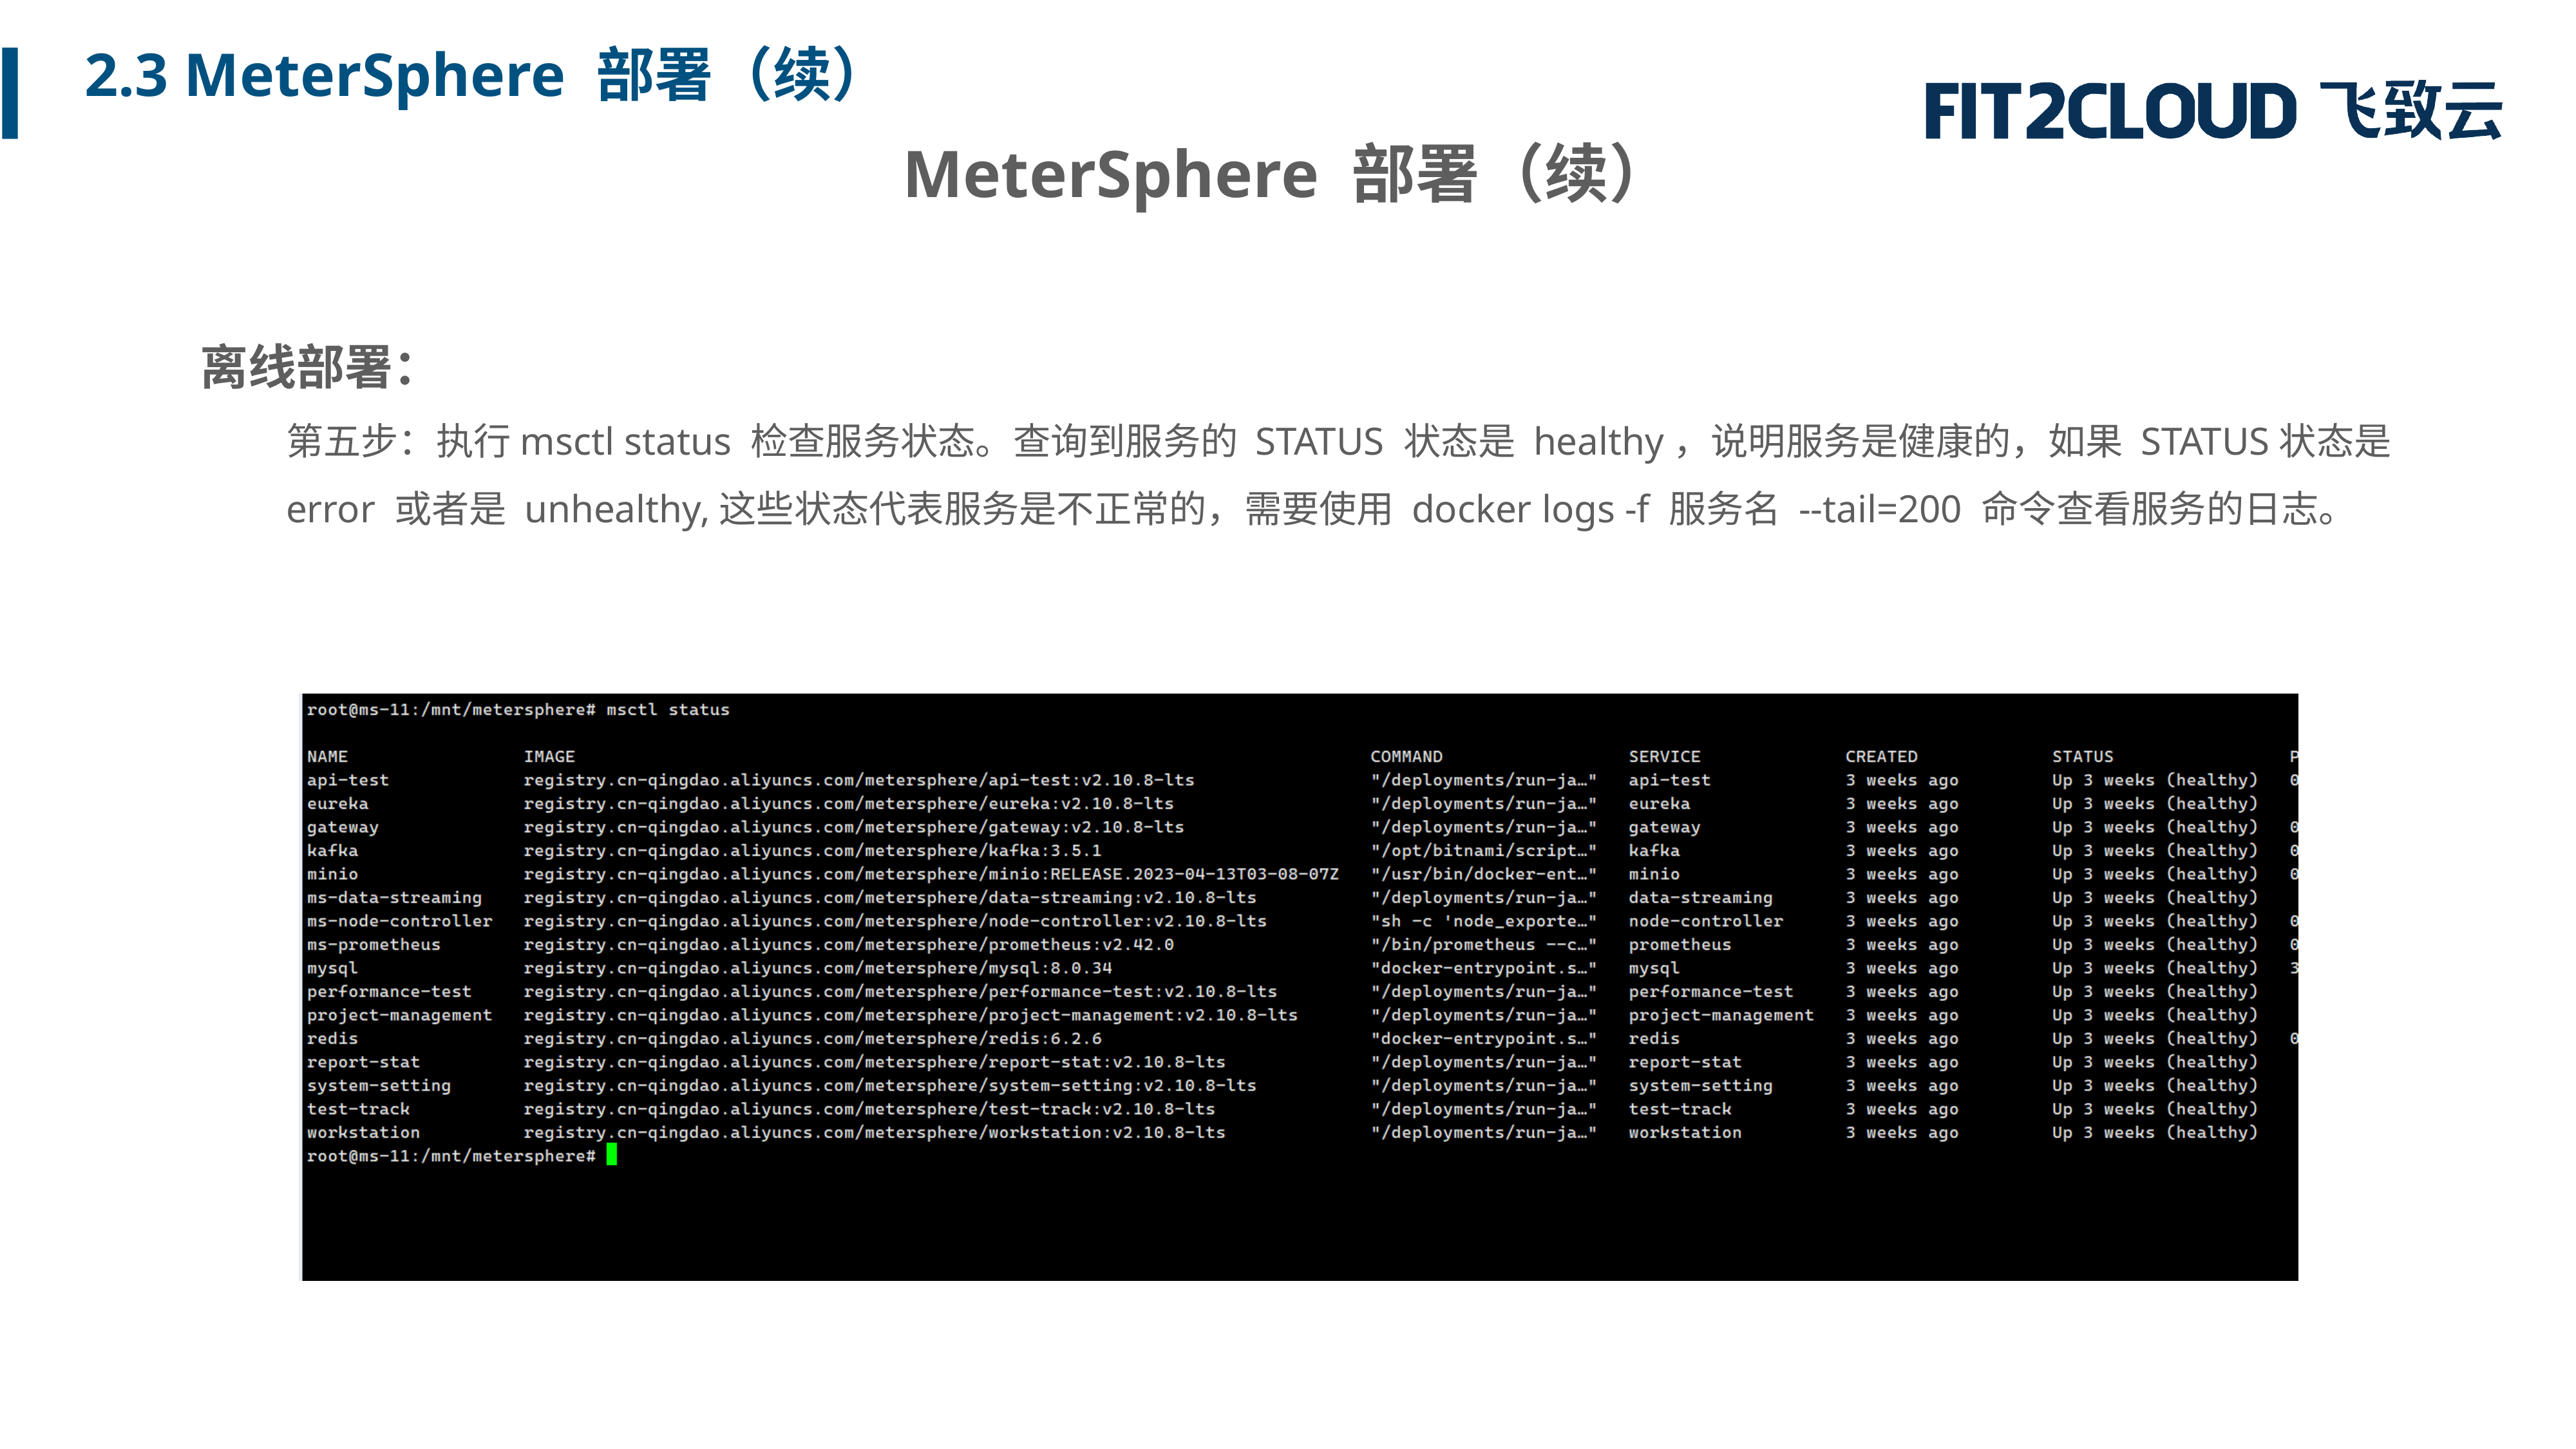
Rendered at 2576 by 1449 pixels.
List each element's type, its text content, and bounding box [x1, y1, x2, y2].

text_box [2, 47, 18, 139]
text_box 离线部署： 第五步：执行msctl status 检查服务状态。查询到服务的 STATUS 状态是 healthy，说明服务是健康的，如果 STATUS状态是 error 或者是 unhealthy,这些状态代表服务是不正常的，需要使用 docker logs -f 服务名 --tail=200 命令查看服务的日志。 [193, 192, 2452, 646]
text_box 2.3 MeterSphere 部署（续） [71, 40, 944, 173]
text_box MeterSphere 部署（续） [0, 123, 2576, 220]
picture [1926, 80, 2503, 123]
picture [299, 694, 2298, 1281]
